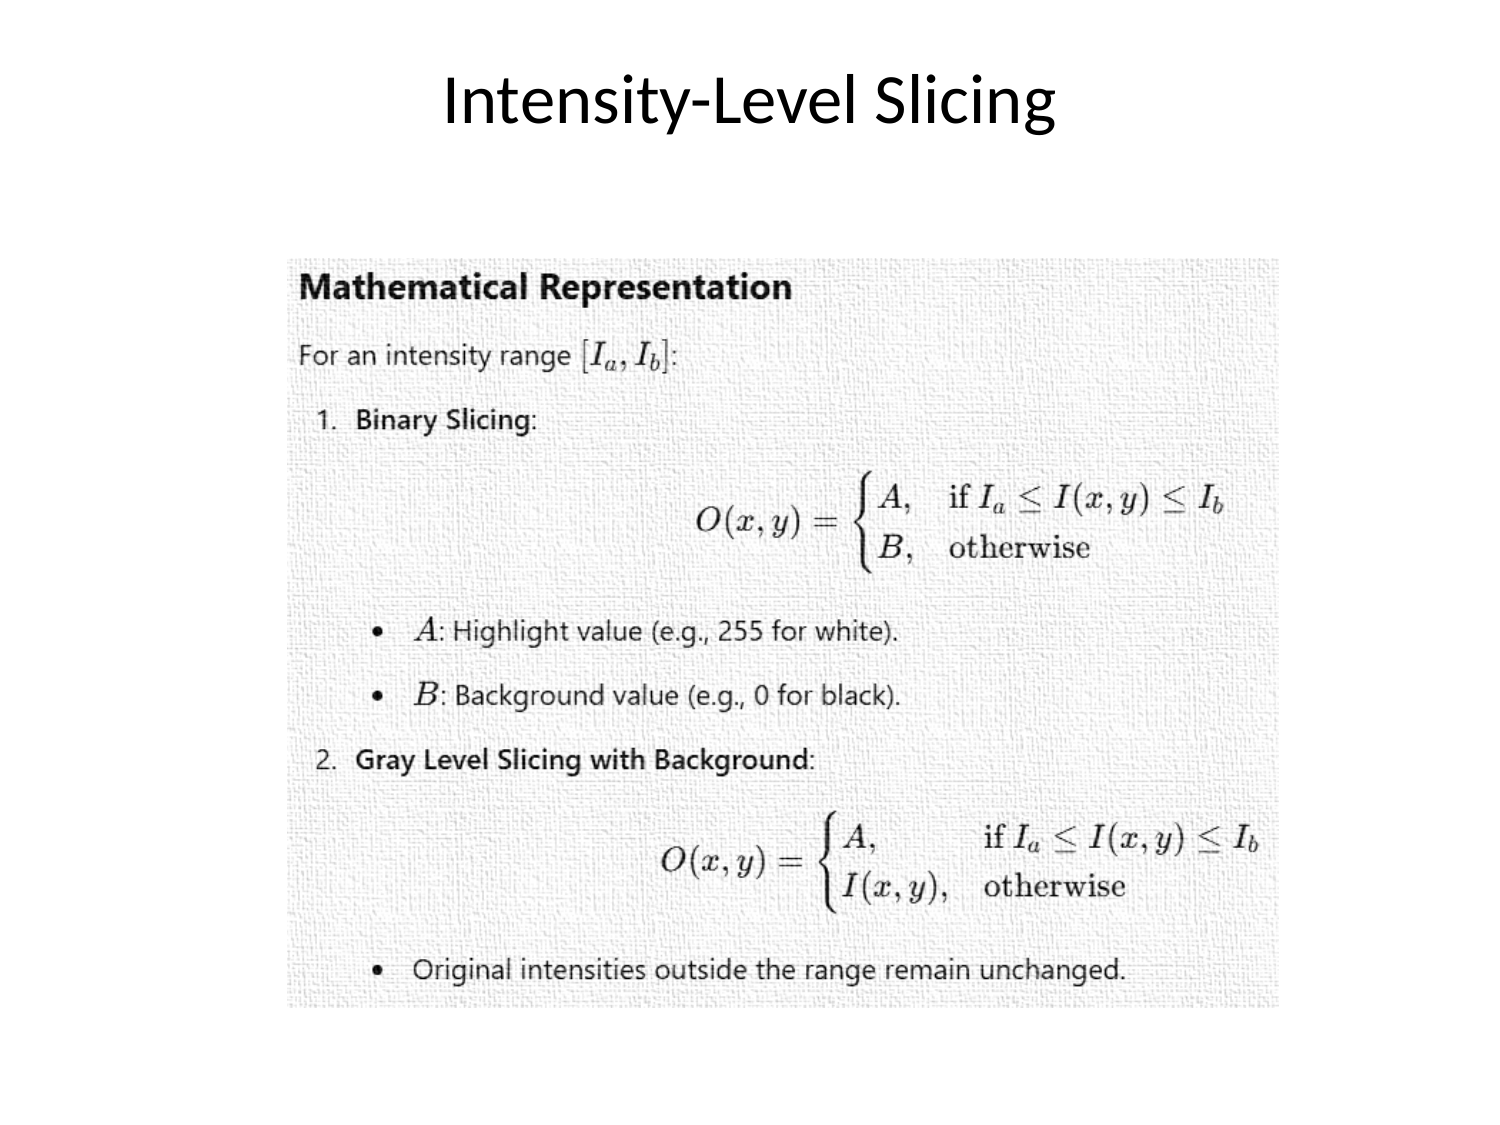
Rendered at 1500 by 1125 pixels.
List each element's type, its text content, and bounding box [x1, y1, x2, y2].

picture [286, 258, 1279, 1008]
title Intensity-Level Slicing [75, 45, 1425, 146]
